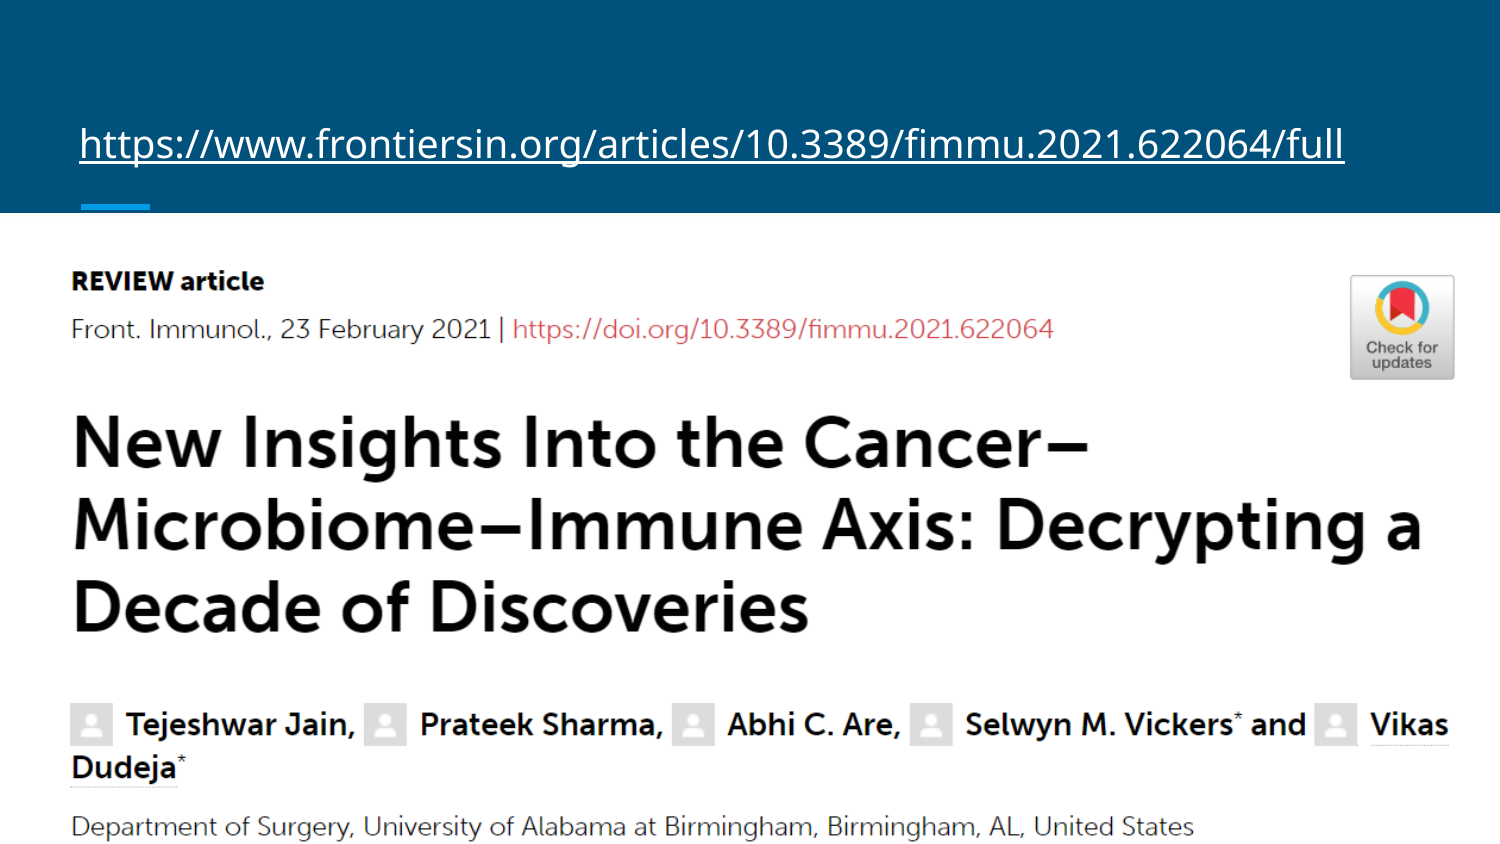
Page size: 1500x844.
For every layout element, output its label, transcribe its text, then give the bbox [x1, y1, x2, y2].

picture [0, 214, 1500, 844]
title https://www.frontiersin.org/articles/10.3389/fimmu.2021.622064/full [63, 75, 1437, 188]
